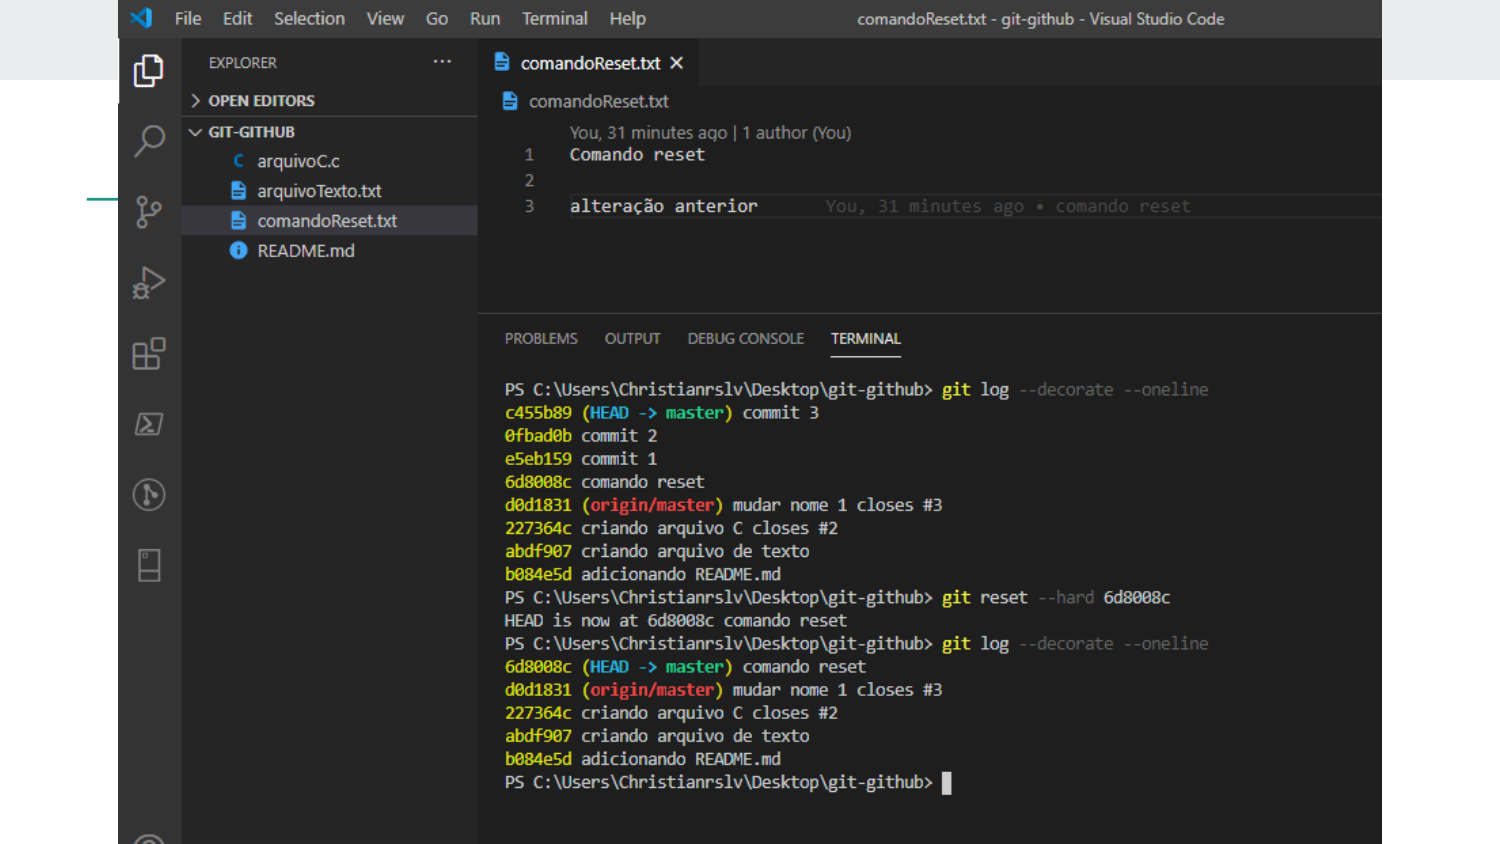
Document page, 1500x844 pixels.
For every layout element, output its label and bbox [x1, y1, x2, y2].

picture [118, 0, 1382, 844]
